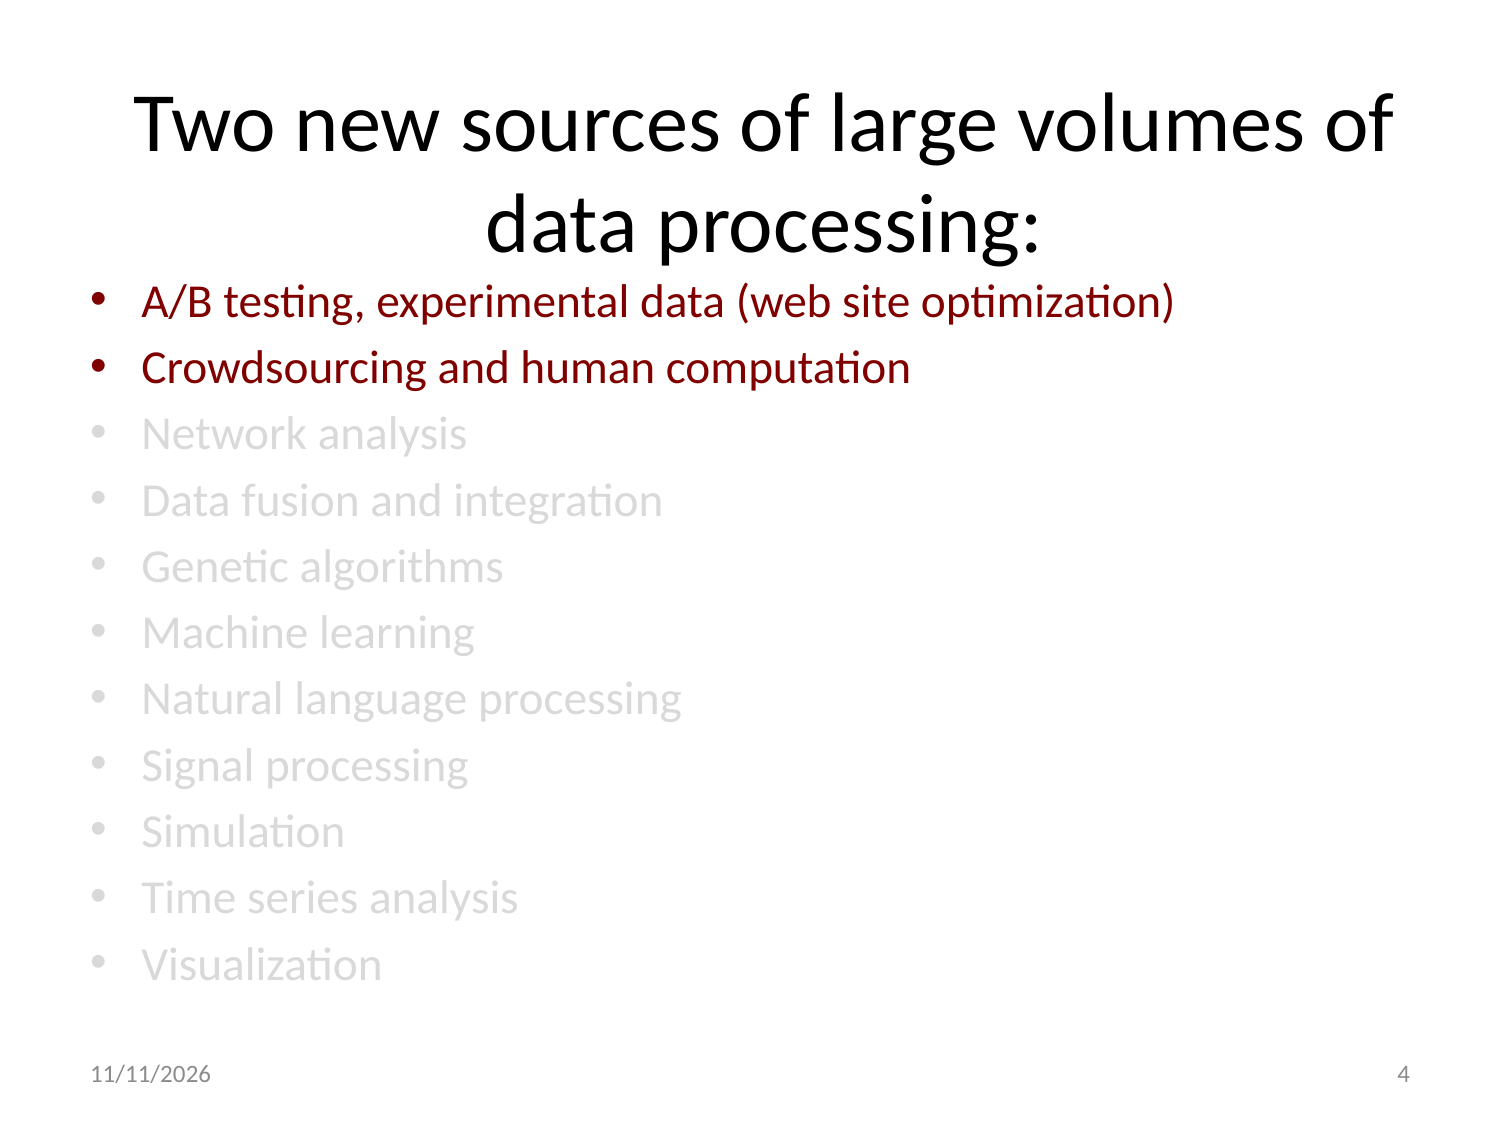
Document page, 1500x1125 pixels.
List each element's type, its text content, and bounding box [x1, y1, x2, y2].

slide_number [75, 1042, 425, 1103]
title Two new sources of large volumes of data processing: [103, 59, 1427, 278]
slide_number 4 [1074, 1042, 1425, 1103]
list A/B testing, experimental data (web site optimization) Crowdsourcing and human computation Network analysis Data fusion and integration Genetic algorithms Machine learning Natural language processing Signal processing Simulation Time series analysis Visualization [75, 262, 1425, 1005]
